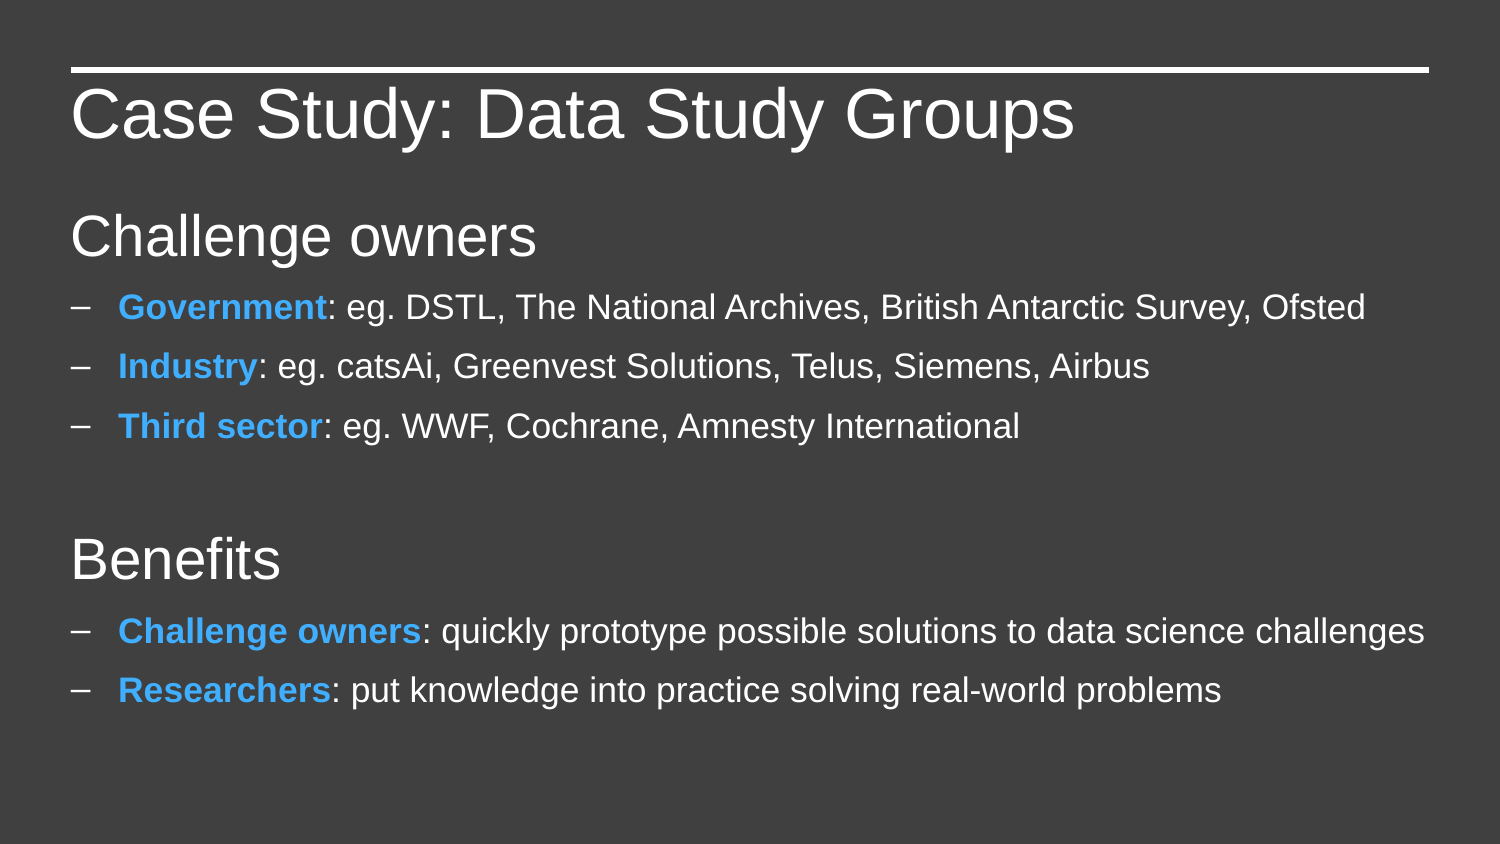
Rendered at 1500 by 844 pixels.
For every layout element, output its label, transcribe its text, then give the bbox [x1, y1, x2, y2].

list Case Study: Data Study Groups [70, 67, 1430, 183]
list Challenge owners Government: eg. DSTL, The National Archives, British Antarctic Survey, Ofsted Industry: eg. catsAi, Greenvest Solutions, Telus, Siemens, Airbus Third sector: eg. WWF, Cochrane, Amnesty International Benefits Challenge owners: quickly prototype possible solutions to data science challenges Researchers: put knowledge into practice solving real-world problems [70, 197, 1478, 777]
